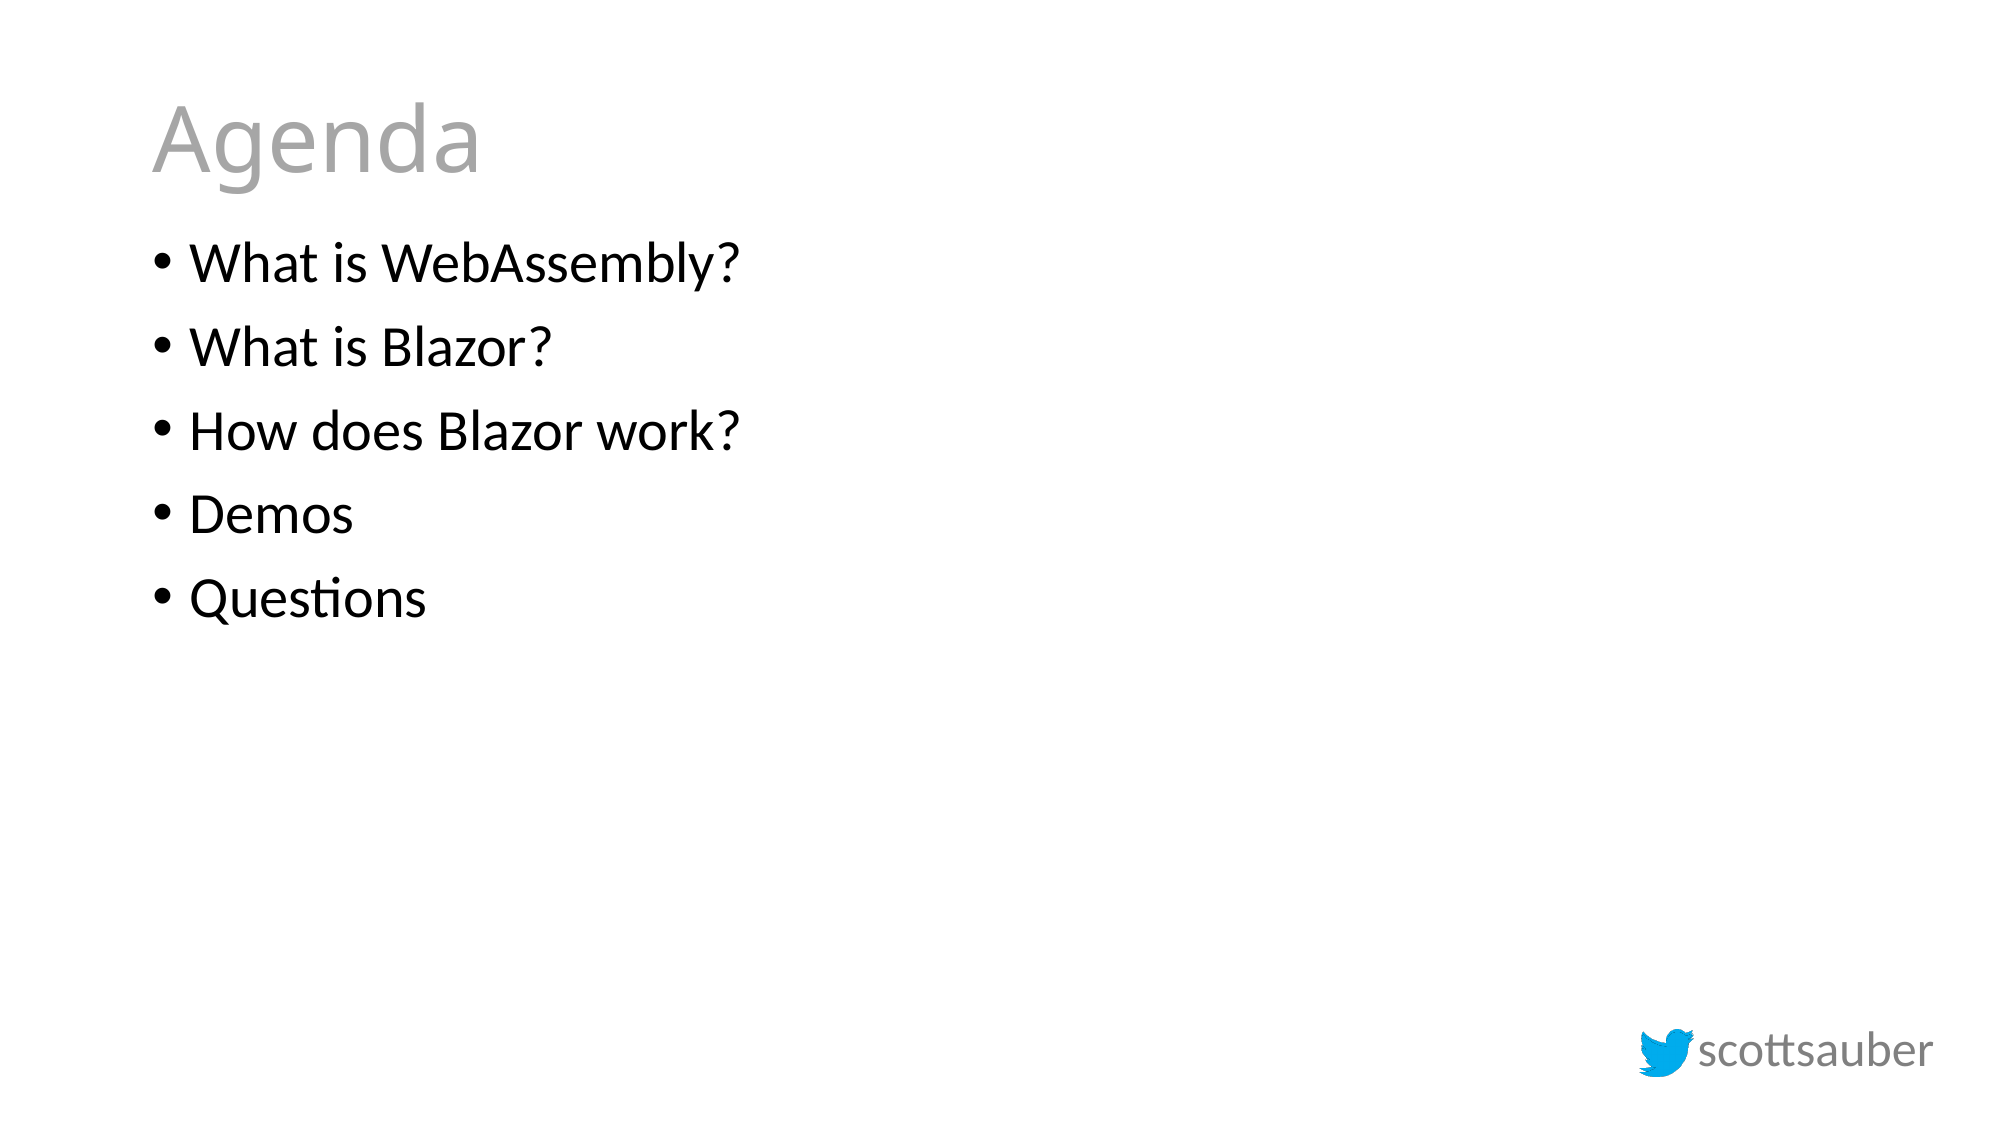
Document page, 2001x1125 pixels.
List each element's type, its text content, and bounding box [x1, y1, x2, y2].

title Agenda [137, 59, 1863, 224]
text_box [1639, 1015, 1986, 1094]
list What is WebAssembly? What is Blazor? How does Blazor work? Demos Questions [137, 224, 1863, 939]
